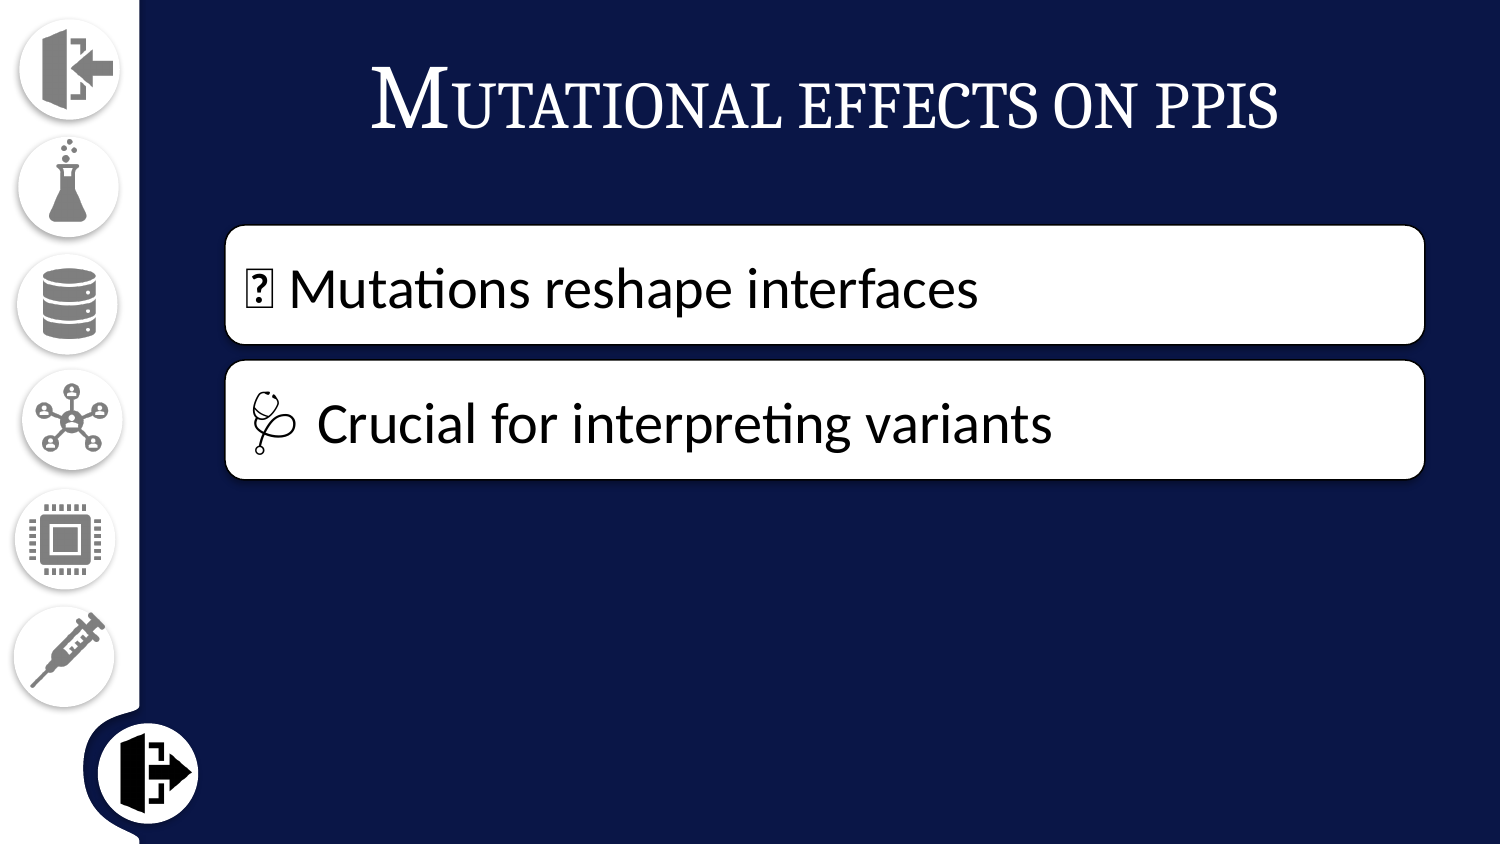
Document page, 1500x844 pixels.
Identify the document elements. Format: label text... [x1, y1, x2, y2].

text_box 🧬 Mutations reshape interfaces [224, 224, 1426, 346]
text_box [19, 18, 122, 120]
text_box 🩺 Crucial for interpreting variants [224, 359, 1426, 481]
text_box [13, 605, 115, 708]
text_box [97, 723, 201, 824]
text_box MUTATIONAL EFFECTS ON PPIS [355, 29, 1295, 155]
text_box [16, 253, 118, 355]
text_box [14, 488, 116, 590]
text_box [21, 369, 123, 471]
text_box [17, 135, 119, 238]
text_box [0, 0, 141, 844]
